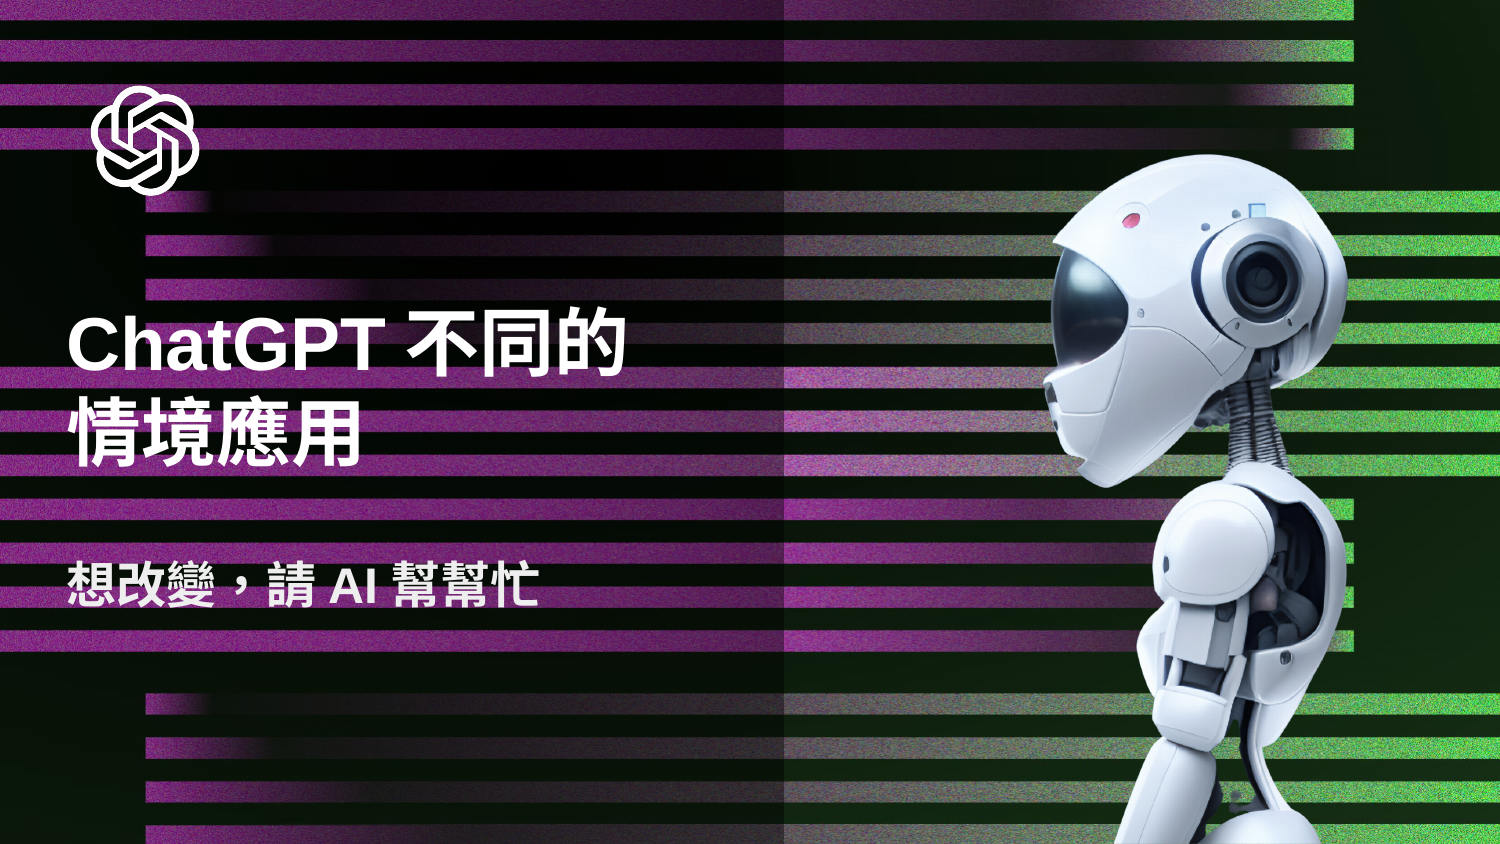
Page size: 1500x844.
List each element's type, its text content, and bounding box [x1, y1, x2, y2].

picture [0, 0, 1500, 844]
title ChatGPT不同的情境應用 [51, 236, 703, 491]
subtitle 想改變，請AI幫幫忙 [51, 508, 665, 662]
